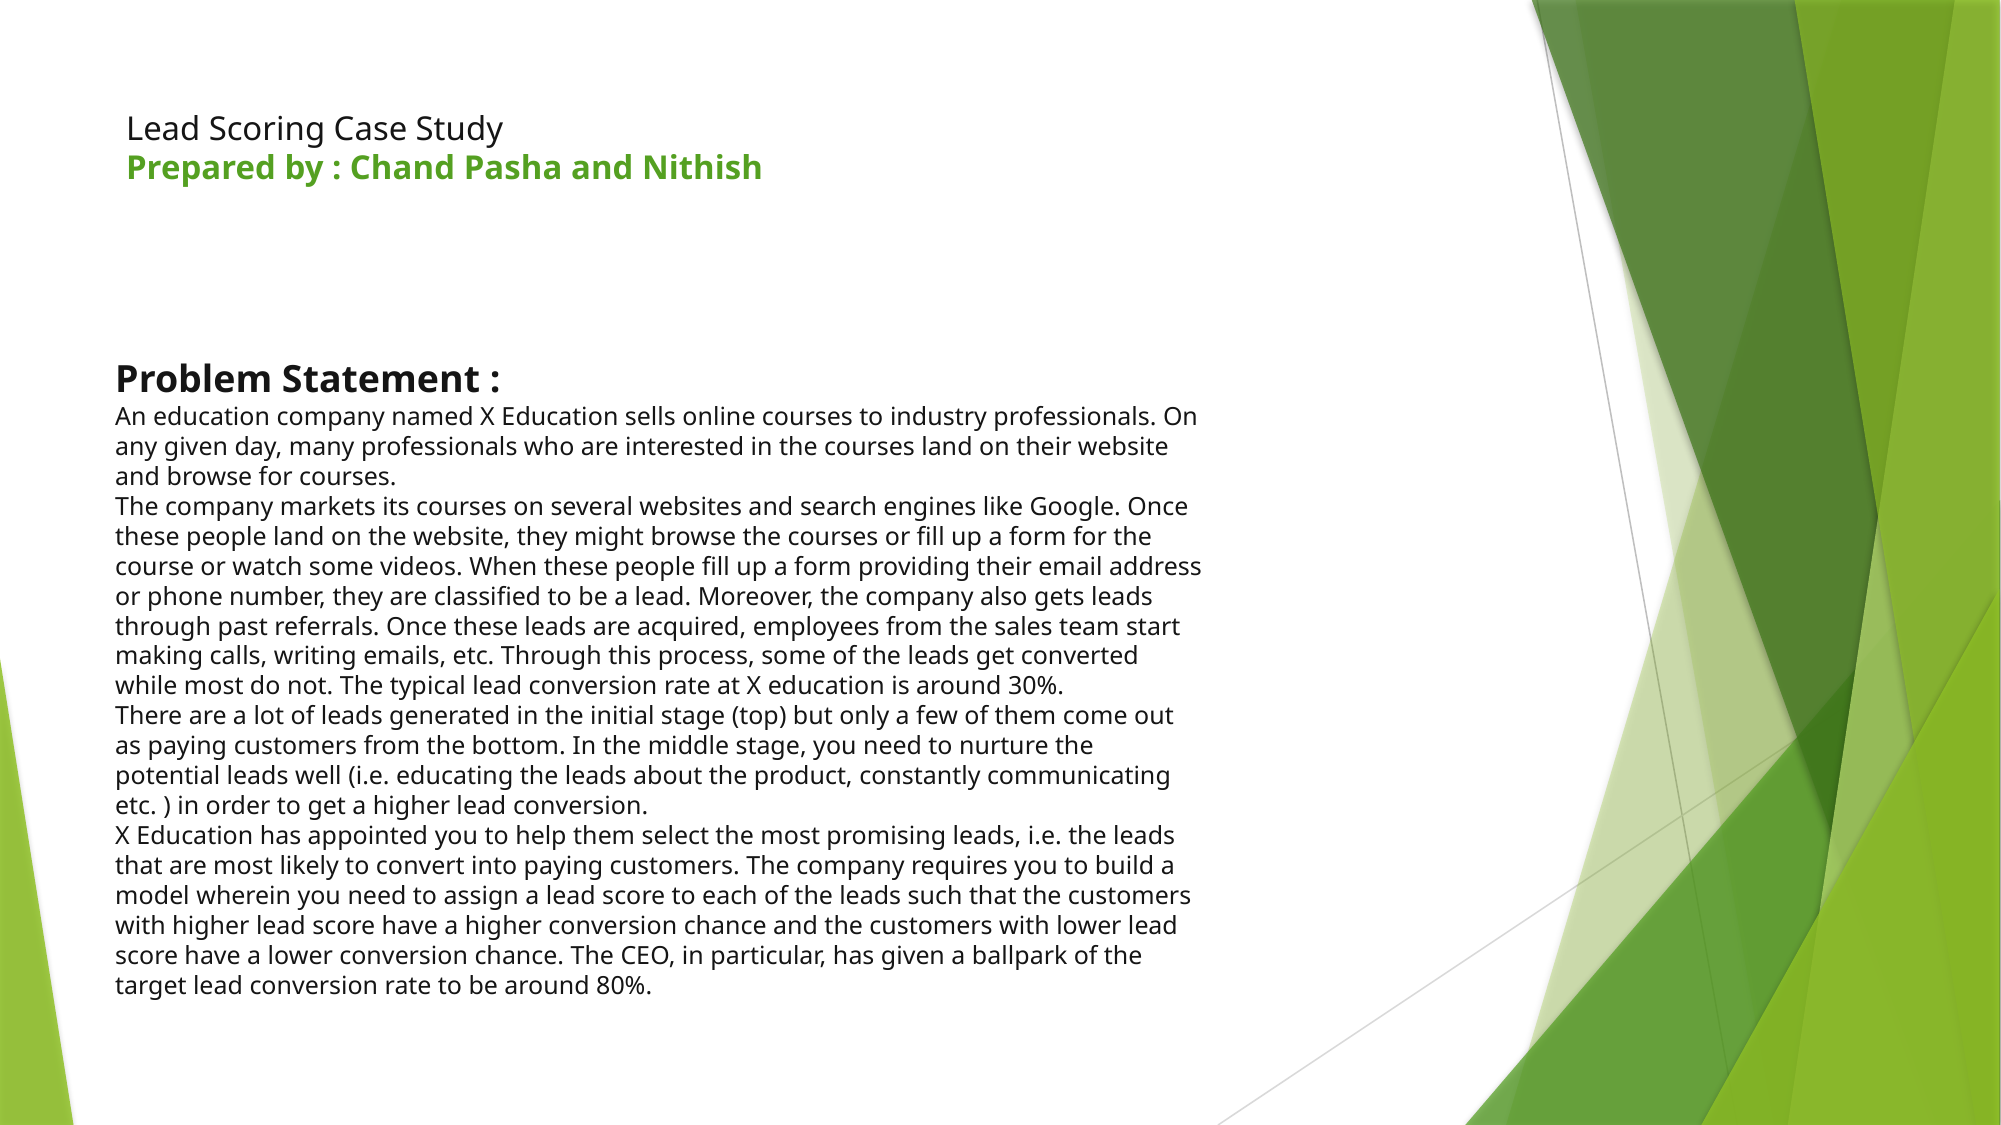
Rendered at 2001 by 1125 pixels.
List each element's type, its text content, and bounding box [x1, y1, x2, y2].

text_box Problem Statement : An education company named X Education sells online courses to industry professionals. On any given day, many professionals who are interested in the courses land on their website and browse for courses. The company markets its courses on several websites and search engines like Google. Once these people land on the website, they might browse the courses or fill up a form for the course or watch some videos. When these people fill up a form providing their email address or phone number, they are classified to be a lead. Moreover, the company also gets leads through past referrals. Once these leads are acquired, employees from the sales team start making calls, writing emails, etc. Through this process, some of the leads get converted while most do not. The typical lead conversion rate at X education is around 30%. There are a lot of leads generated in the initial stage (top) but only a few of them come out as paying customers from the bottom. In the middle stage, you need to nurture the potential leads well (i.e. educating the leads about the product, constantly communicating etc. ) in order to get a higher lead conversion. X Education has appointed you to help them select the most promising leads, i.e. the leads that are most likely to convert into paying customers. The company requires you to build a model wherein you need to assign a lead score to each of the leads such that the customers with higher lead score have a higher conversion chance and the customers with lower lead score have a lower conversion chance. The CEO, in particular, has given a ballpark of the target lead conversion rate to be around 80%. [100, 257, 1222, 1007]
title Lead Scoring Case Study Prepared by : Chand Pasha and Nithish [111, 99, 1522, 317]
